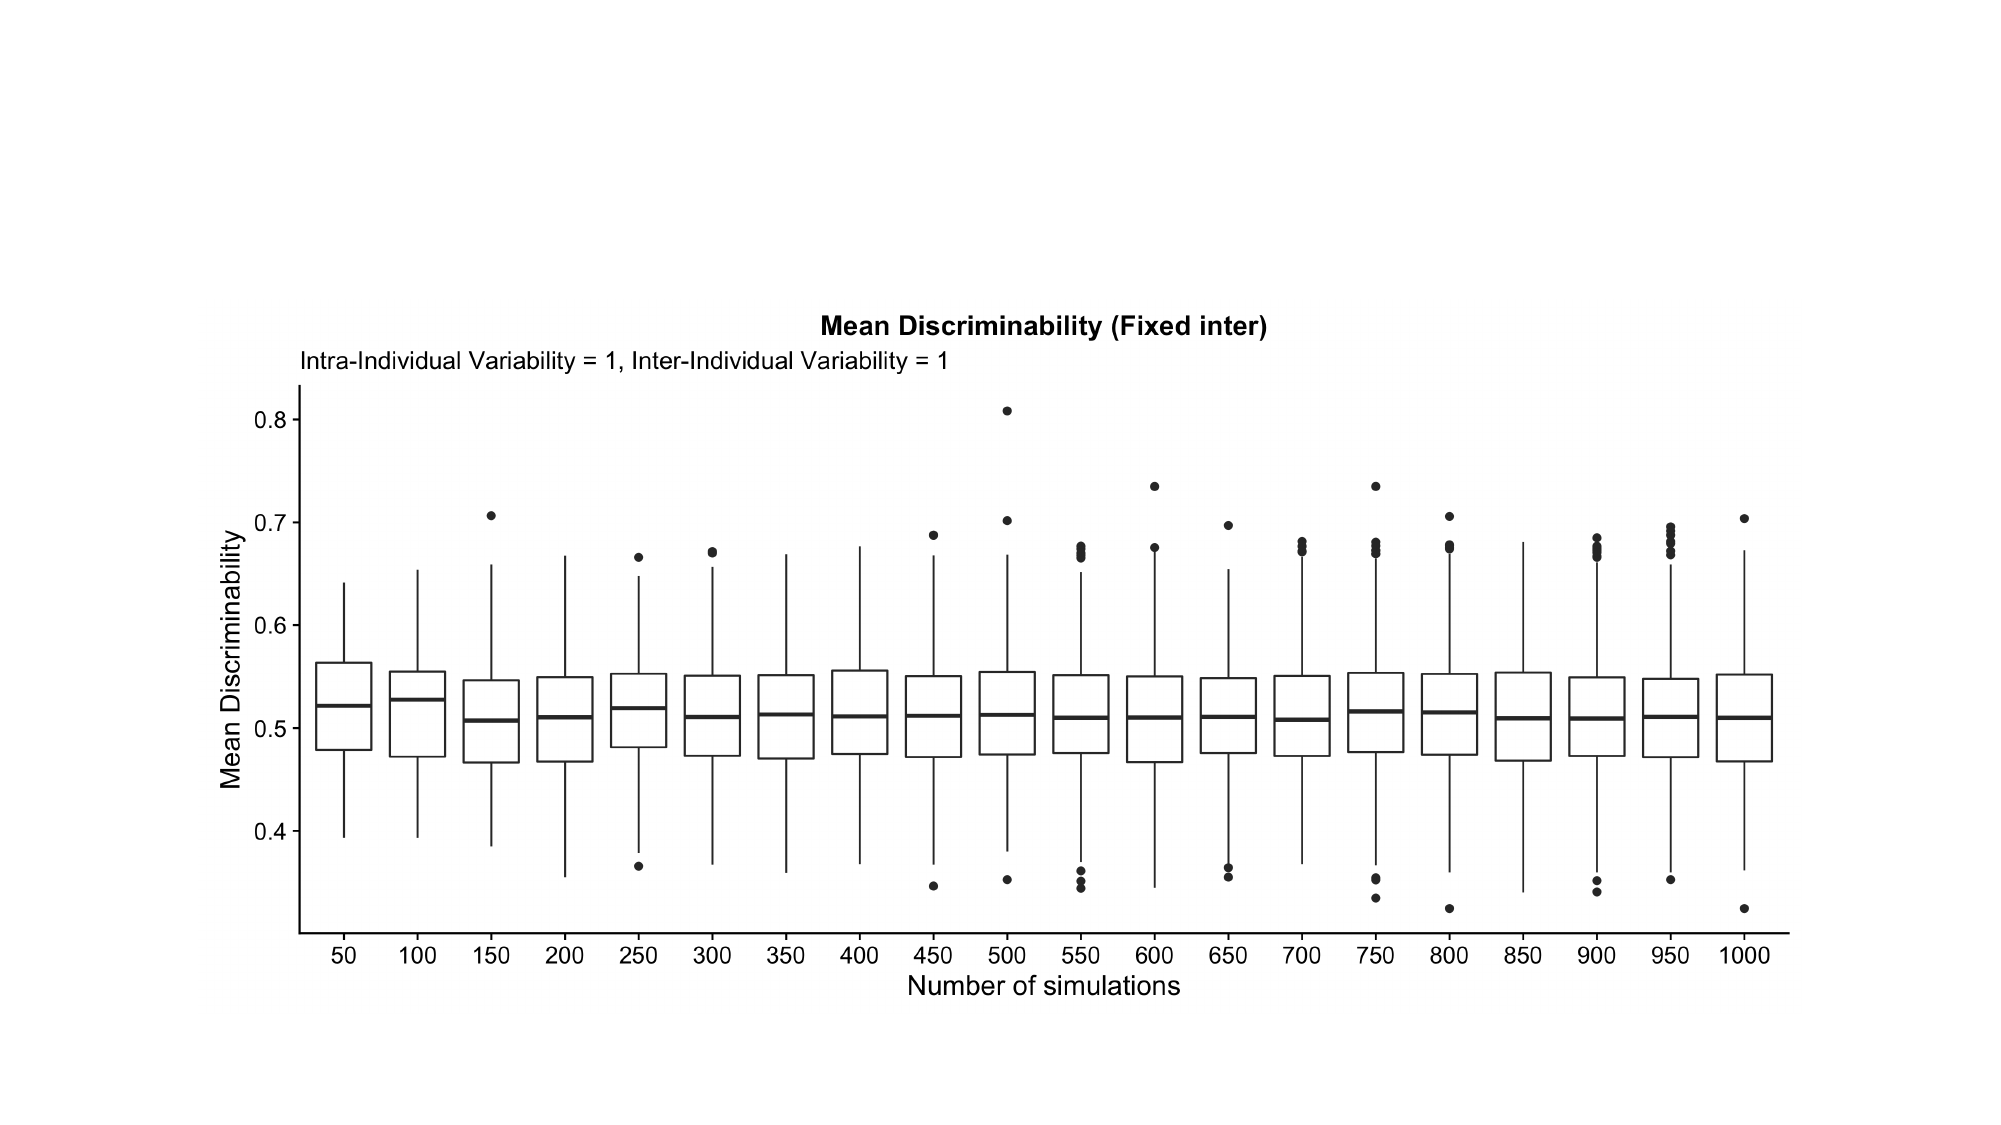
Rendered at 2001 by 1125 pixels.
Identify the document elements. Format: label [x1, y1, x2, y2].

list [198, 299, 1802, 1014]
